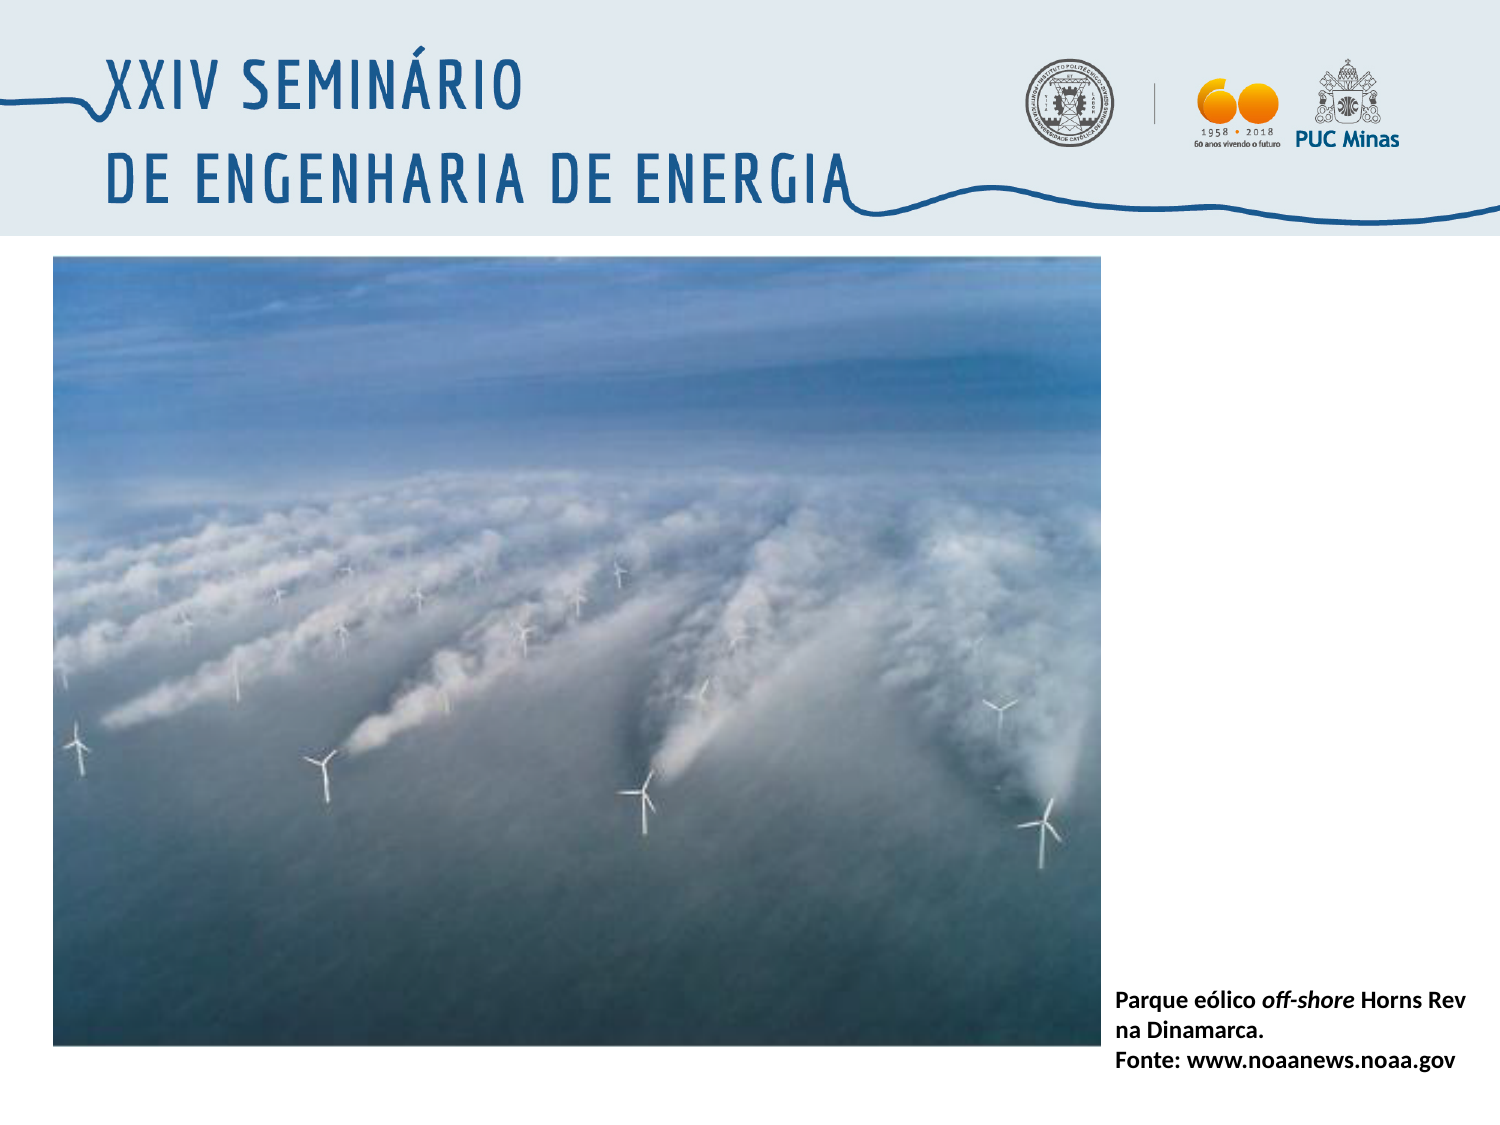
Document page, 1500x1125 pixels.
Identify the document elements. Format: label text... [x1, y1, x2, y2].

picture [0, 0, 1500, 1125]
text_box Parque eólico off-shore Horns Rev na Dinamarca. Fonte: www.noaanews.noaa.gov [1100, 975, 1500, 1081]
